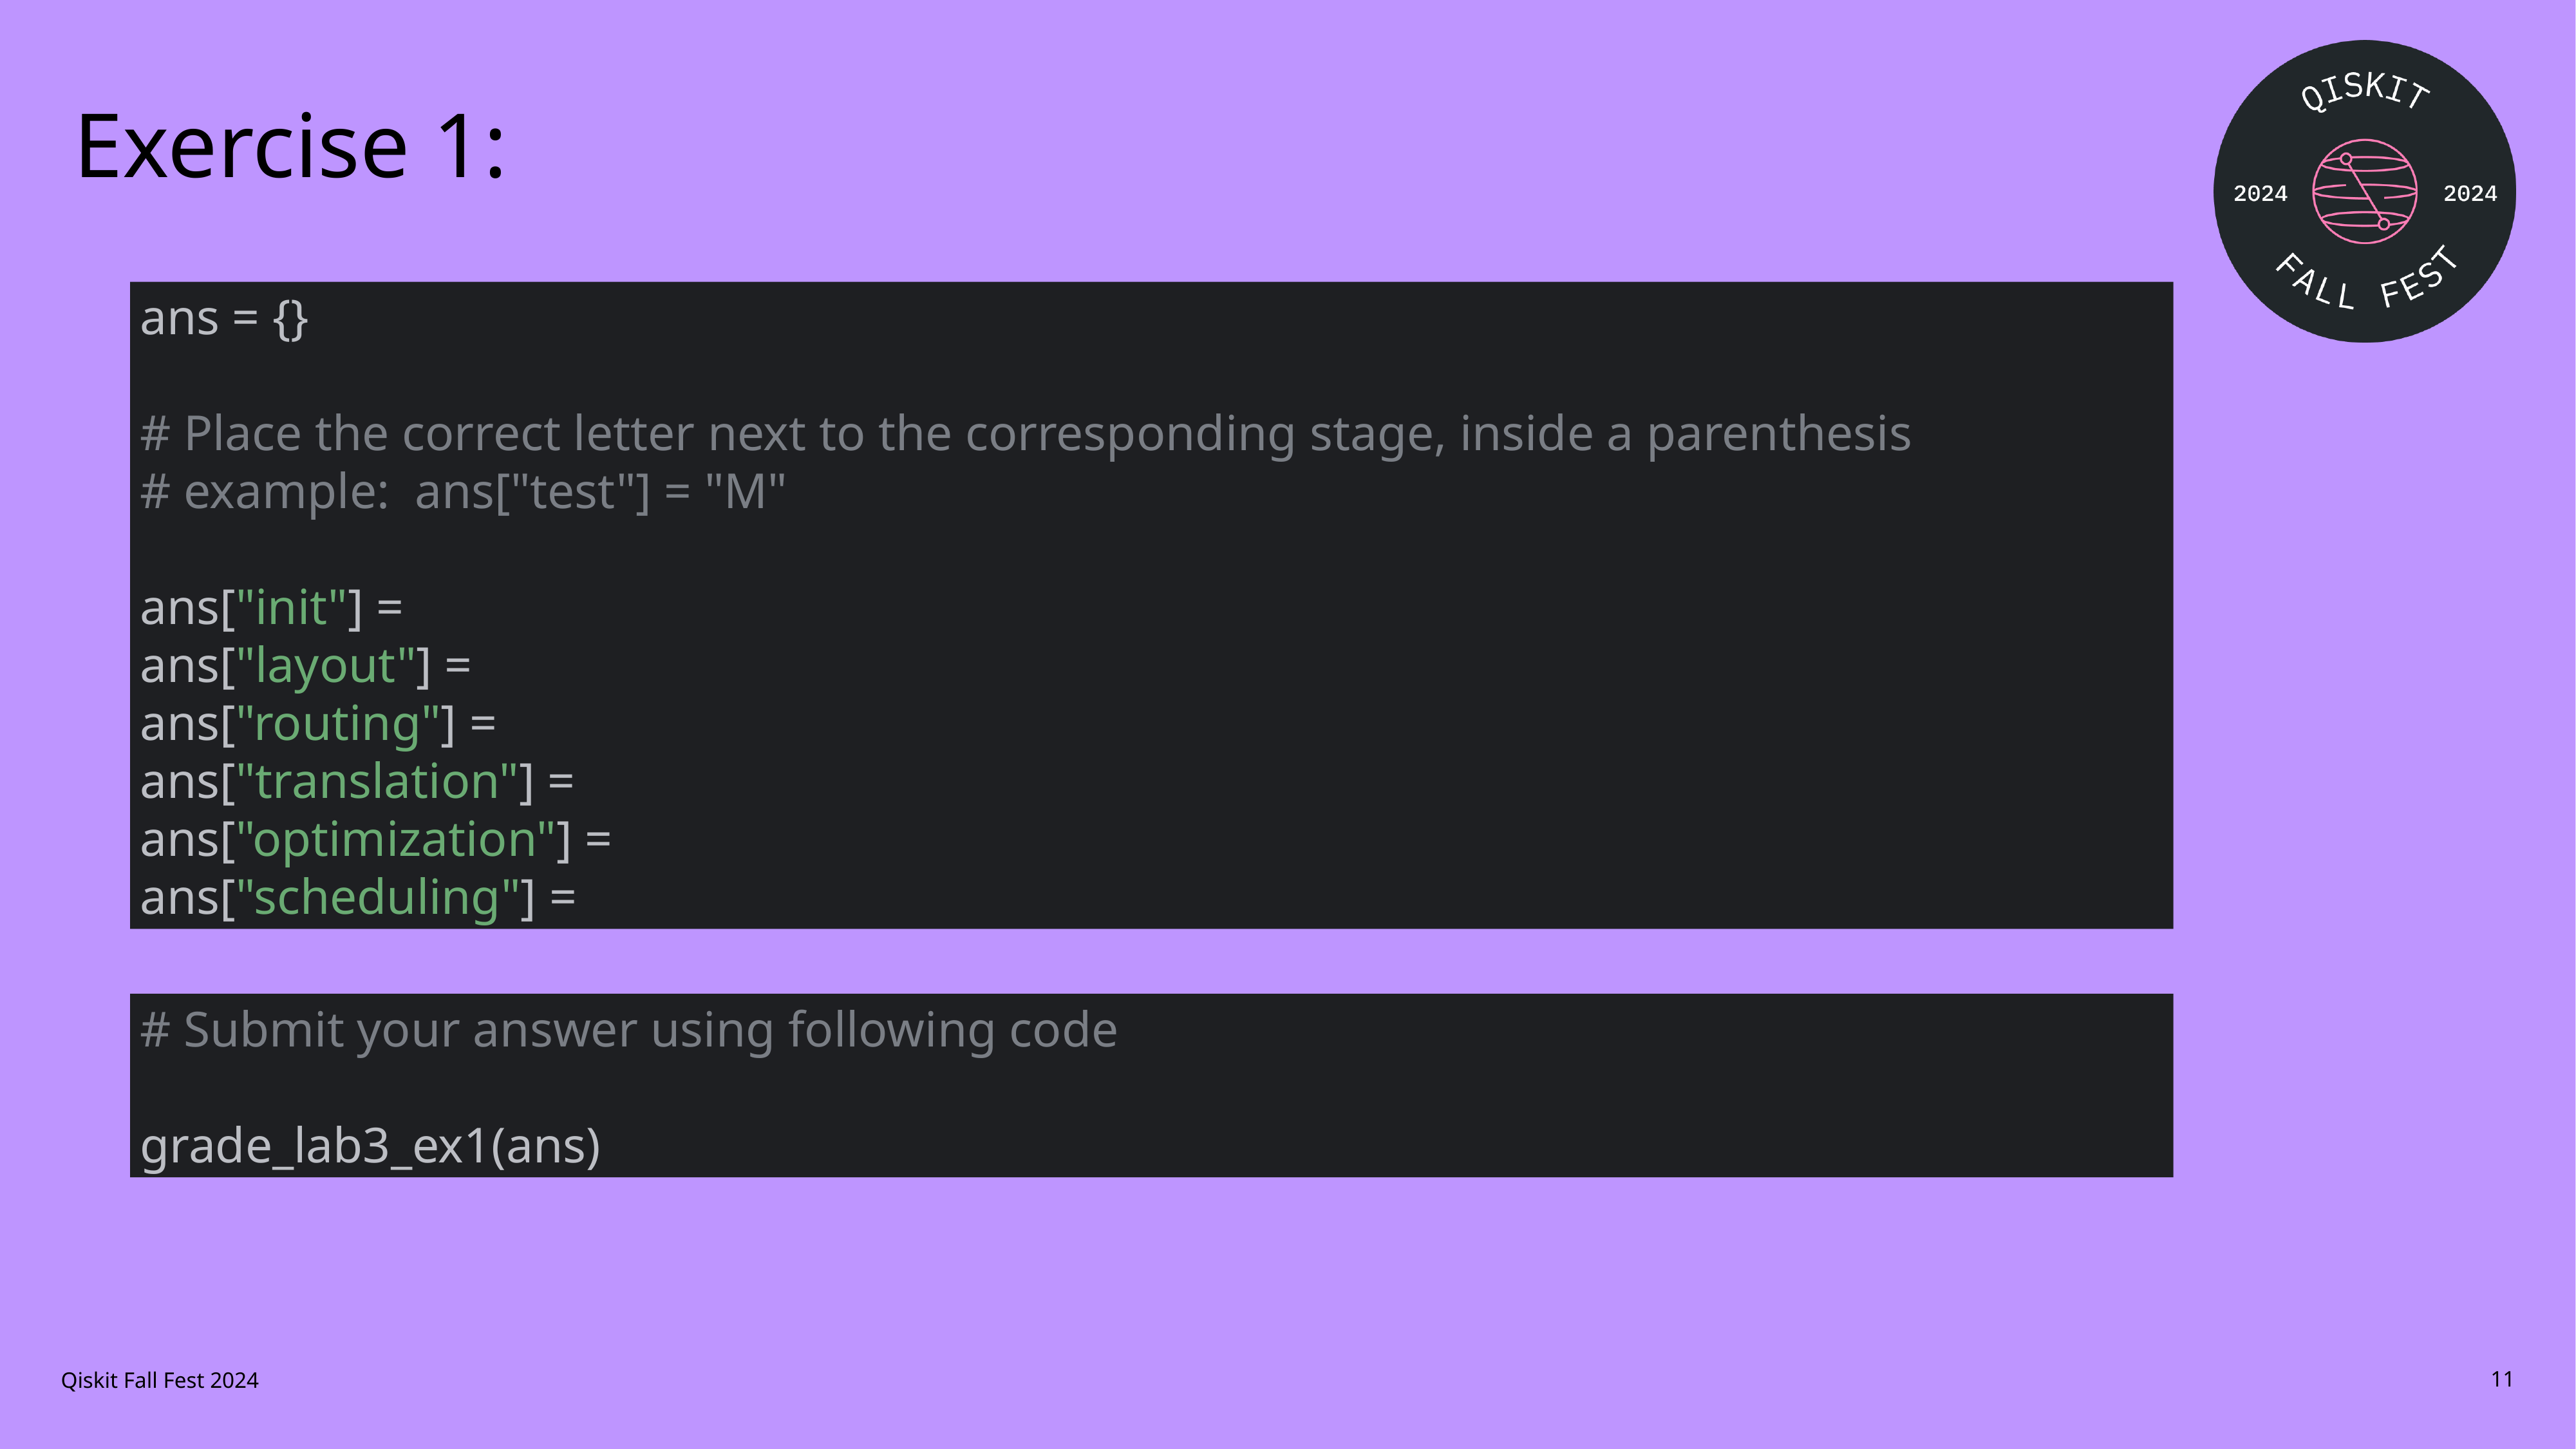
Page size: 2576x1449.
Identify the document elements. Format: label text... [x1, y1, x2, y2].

title Exercise 1: [73, 100, 2134, 283]
text_box [73, 254, 2424, 1318]
text_box # Submit your answer using following code grade_lab3_ex1(ans) [130, 994, 2174, 1178]
footer Qiskit Fall Fest 2024 [61, 1352, 585, 1393]
slide_number 11 [2486, 1366, 2515, 1394]
picture [2213, 40, 2516, 343]
text_box ans = {} # Place the correct letter next to the corresponding stage, inside a parenthesis # example: ans["test"] = "M" ans["init"] = ans["layout"] = ans["routing"] = ans["translation"] = ans["optimization"] = ans["scheduling"] = [130, 281, 2174, 929]
